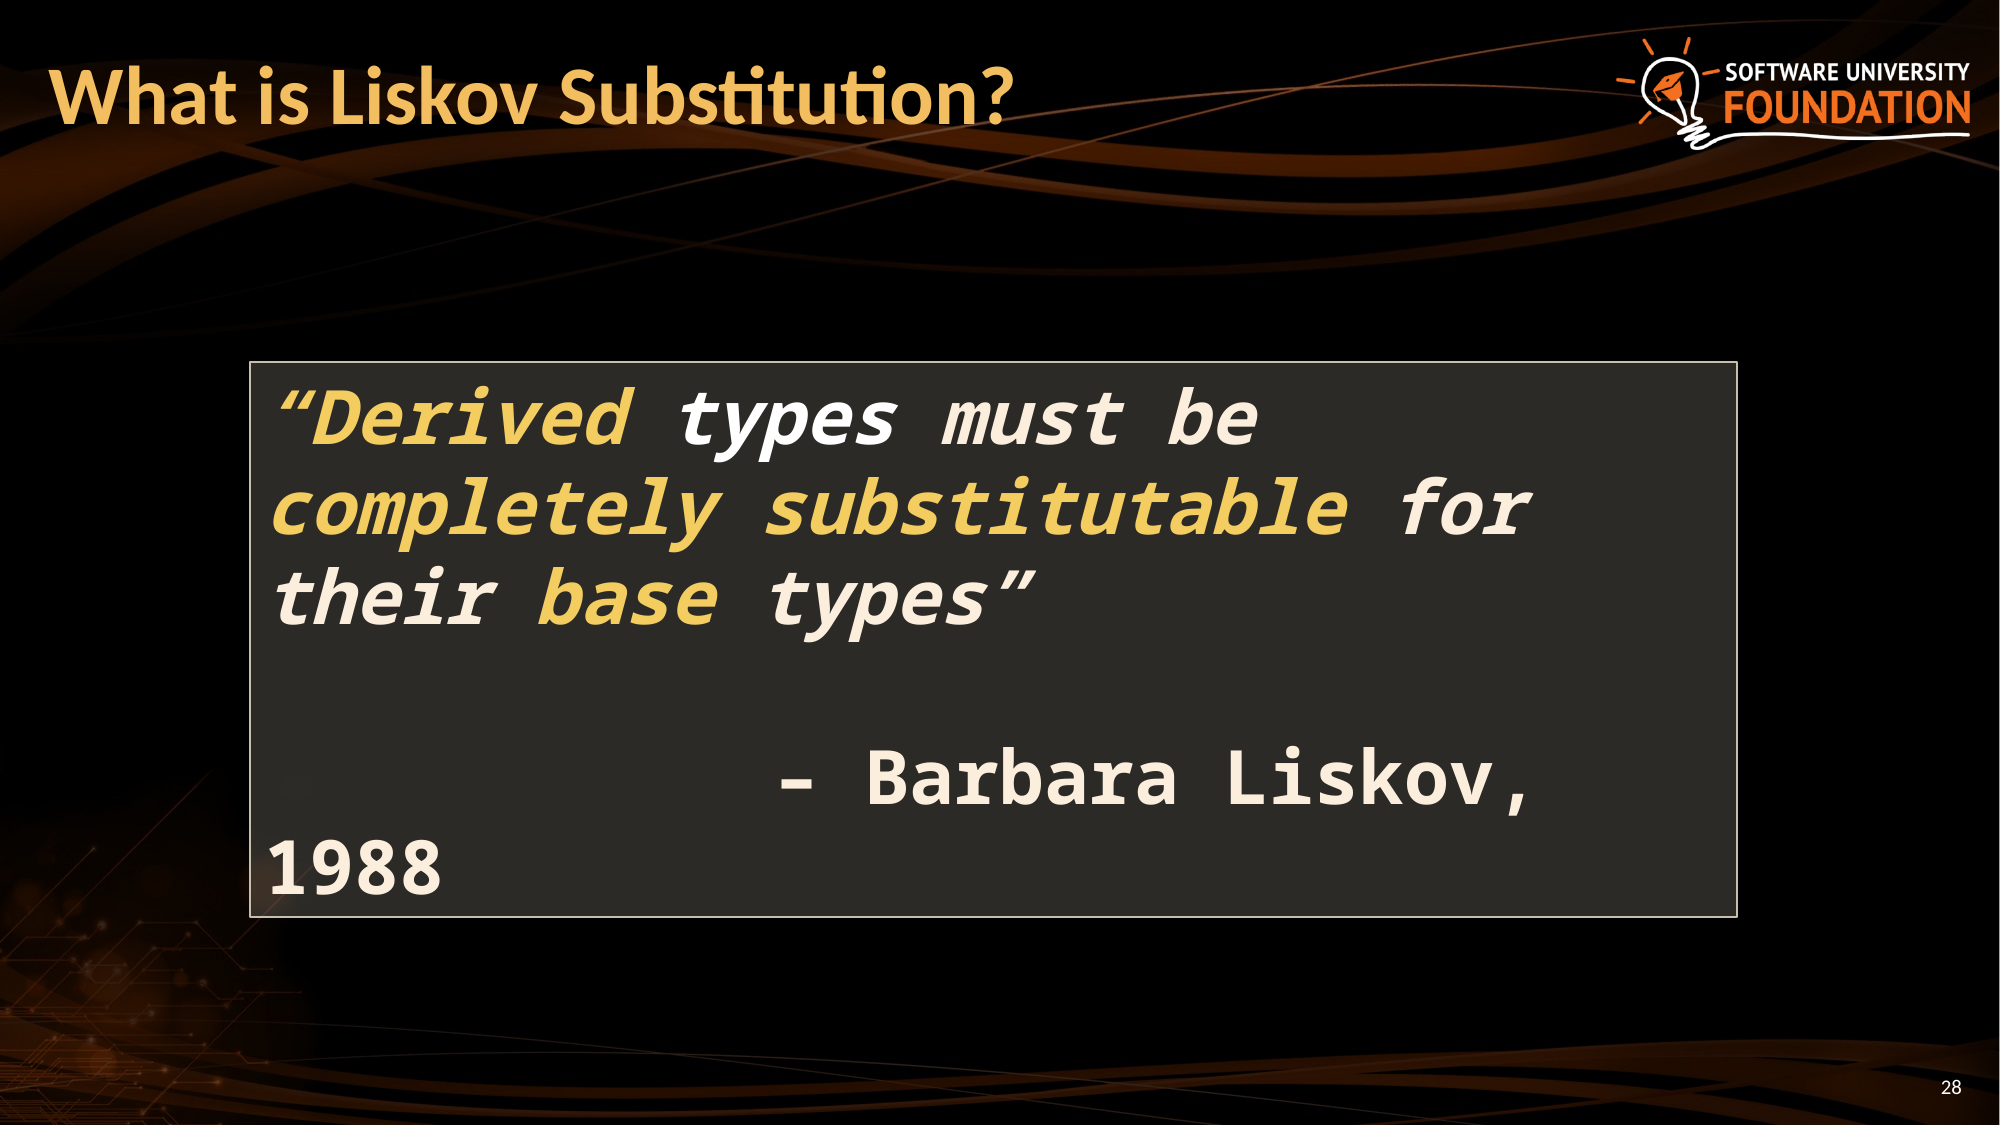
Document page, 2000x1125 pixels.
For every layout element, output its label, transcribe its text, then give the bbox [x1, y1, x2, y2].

text_box “Derived types must be completely substitutable for their base types” – Barbara Liskov, 1988 [249, 362, 1738, 918]
title What is Liskov Substitution? [30, 6, 1602, 189]
picture [0, 0, 2000, 1125]
slide_number 28 [1897, 1070, 1968, 1103]
